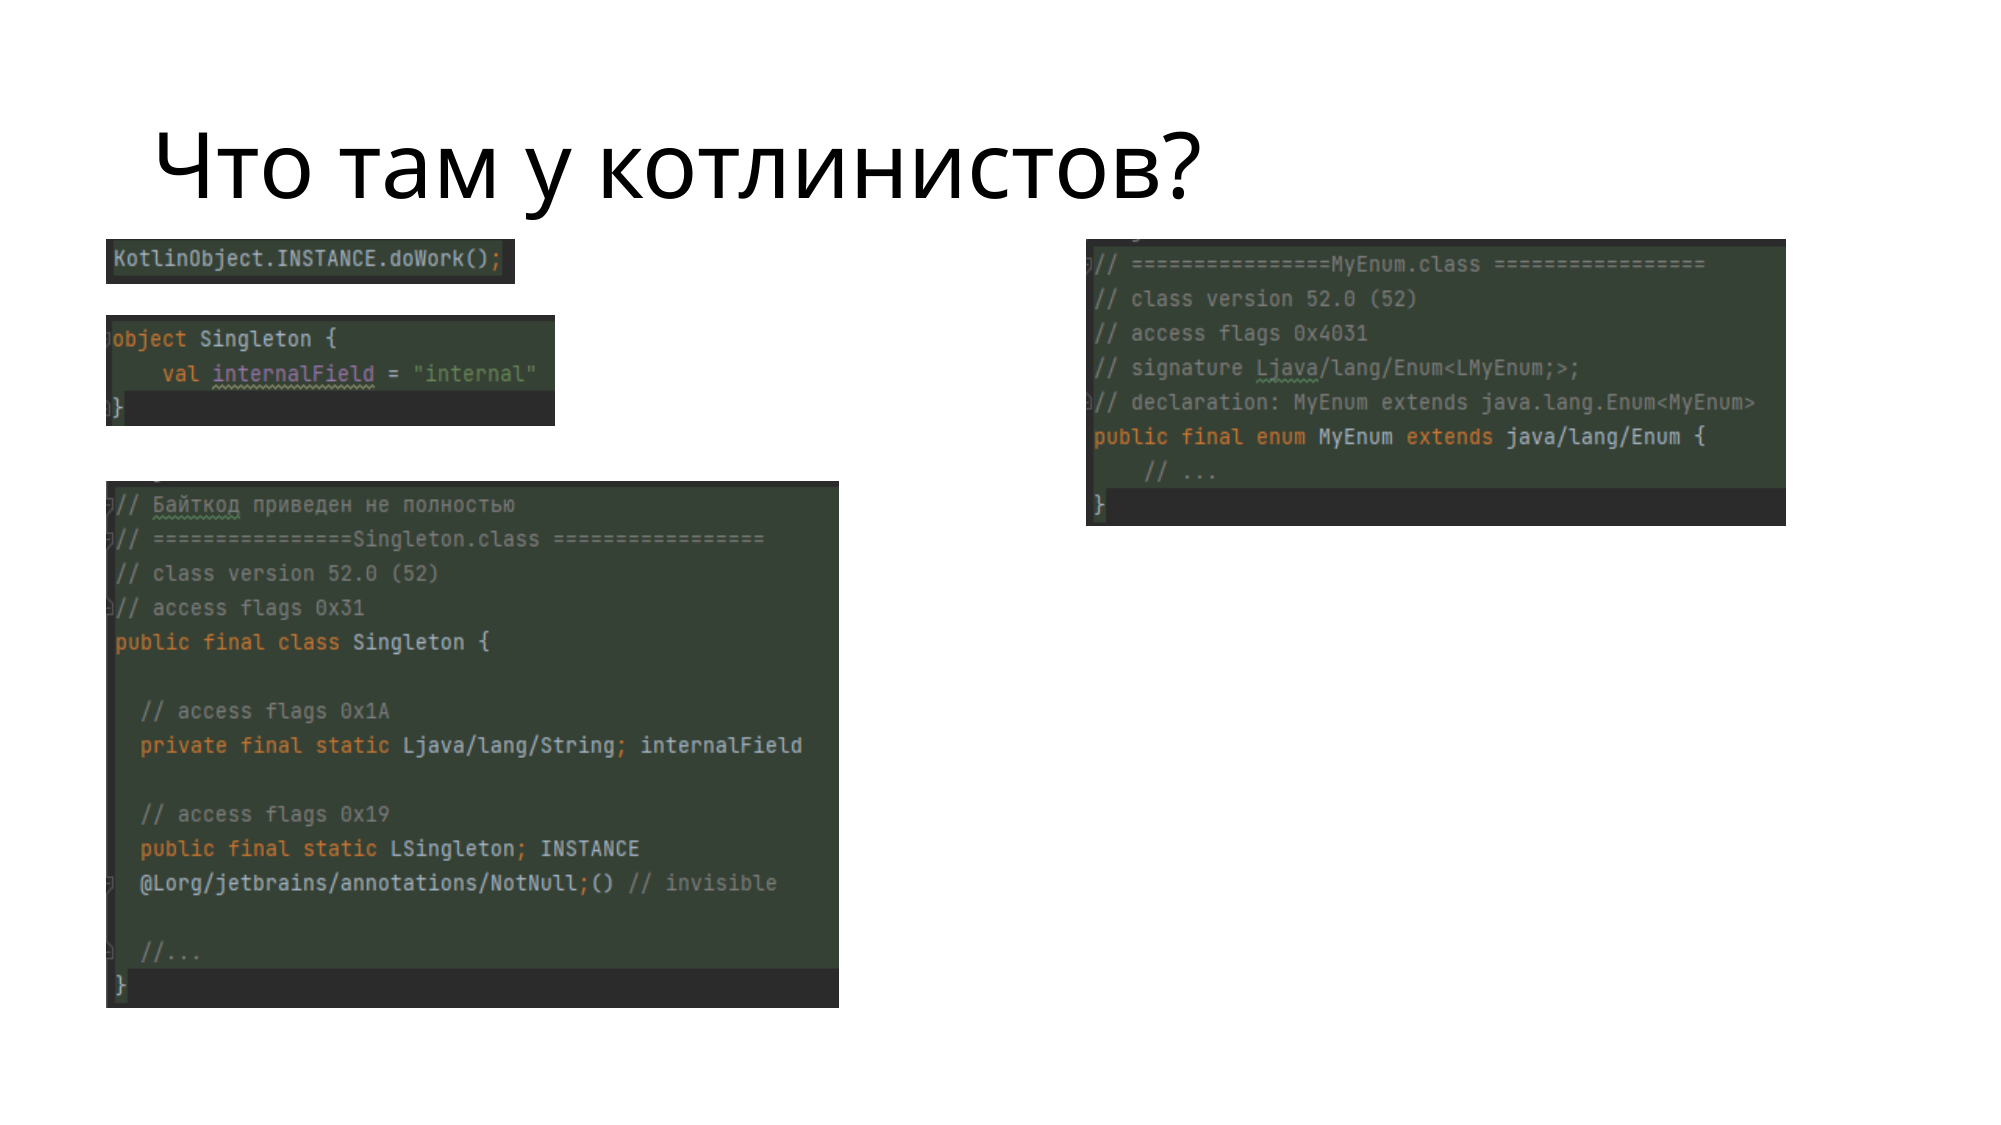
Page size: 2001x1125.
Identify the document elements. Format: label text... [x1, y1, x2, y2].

picture [106, 481, 840, 1008]
title Что там у котлинистов? [137, 59, 1863, 278]
picture [106, 239, 515, 284]
picture [106, 315, 555, 426]
picture [1085, 239, 1786, 526]
